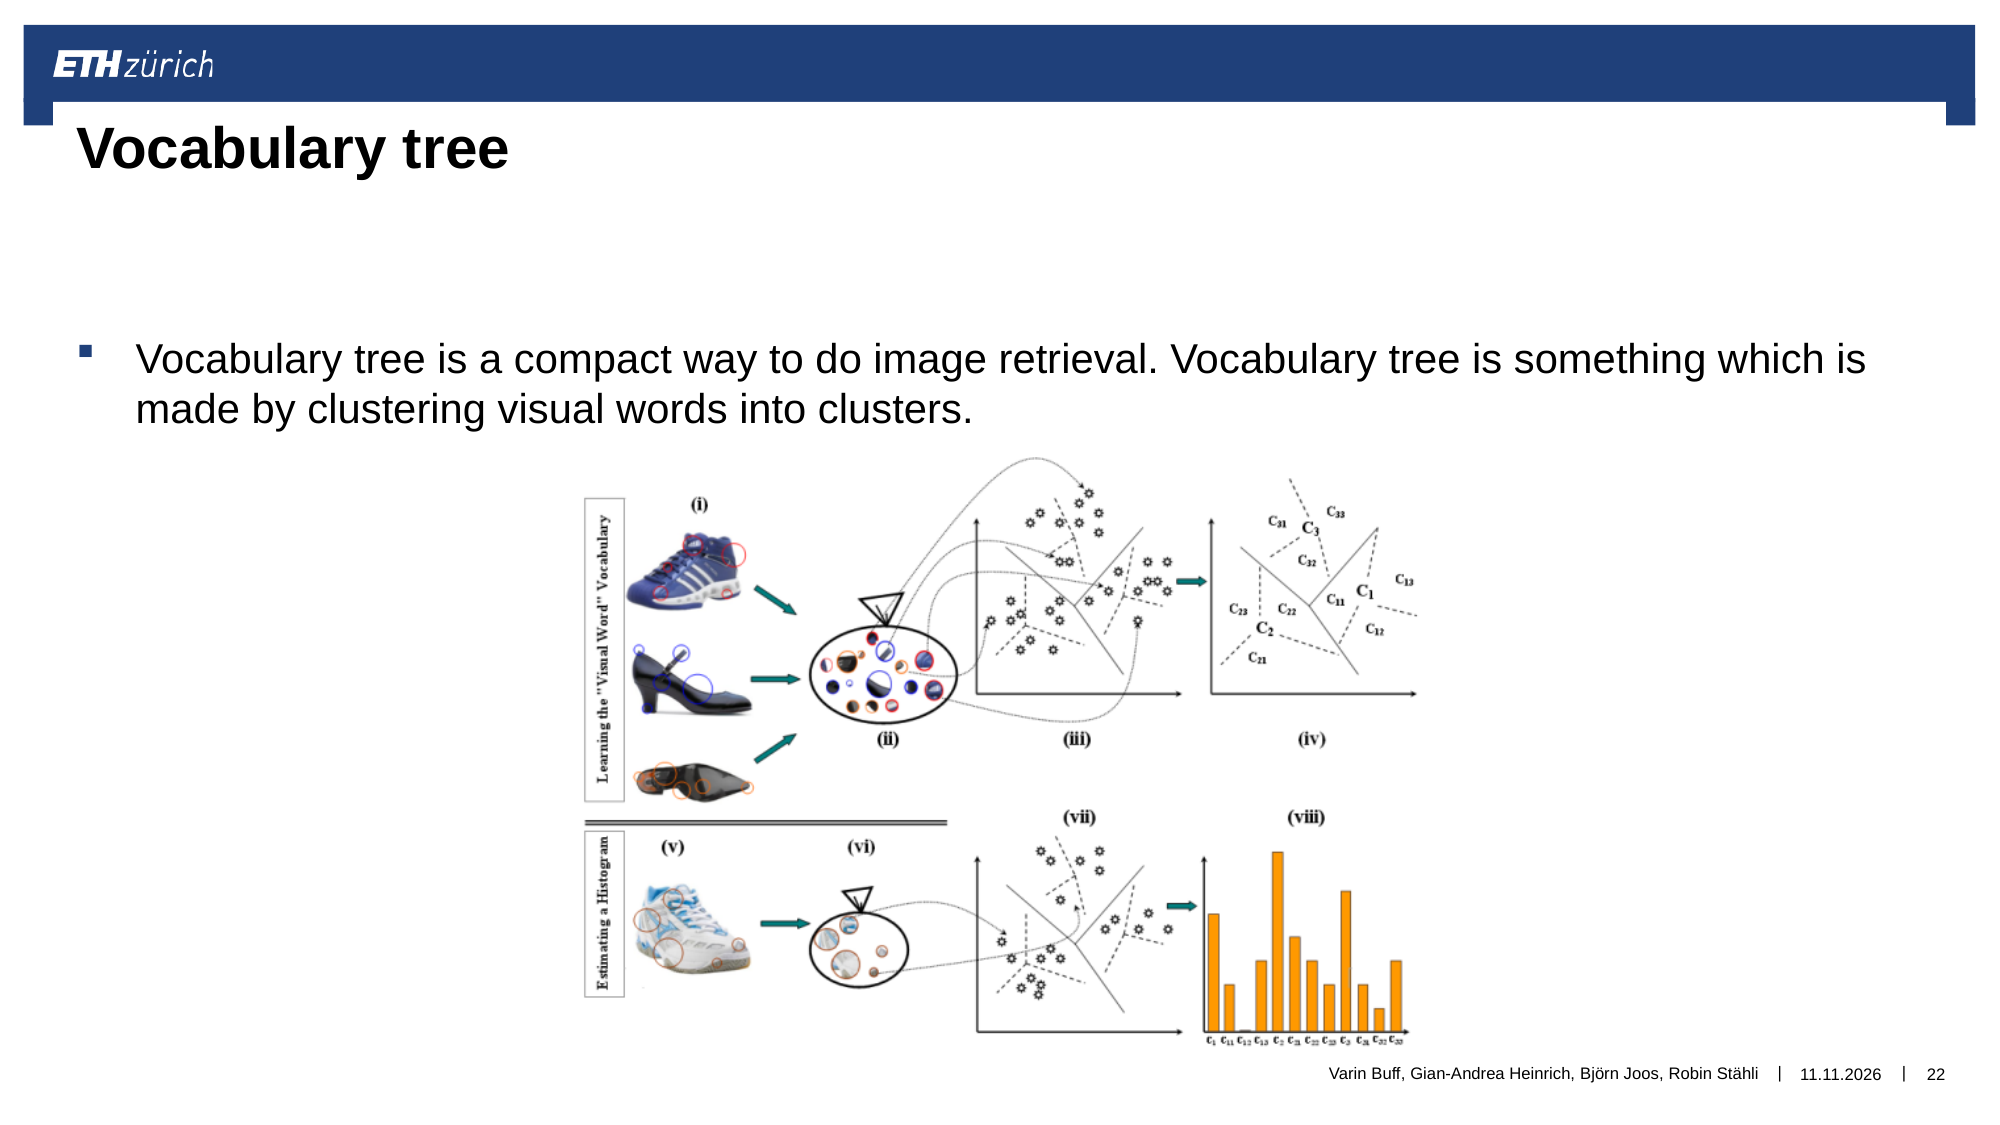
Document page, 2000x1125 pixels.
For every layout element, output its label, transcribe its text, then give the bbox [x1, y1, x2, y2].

footer Varin Buff, Gian-Andrea Heinrich, Björn Joos, Robin Stähli [999, 1034, 1760, 1111]
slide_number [1790, 1034, 1892, 1112]
list Vocabulary tree is a compact way to do image retrieval. Vocabulary tree is something which is made by clustering visual words into clusters. [53, 332, 1945, 1024]
slide_number 22 [1906, 1034, 1966, 1112]
title Vocabulary tree [53, 101, 1946, 262]
picture [579, 455, 1421, 1053]
